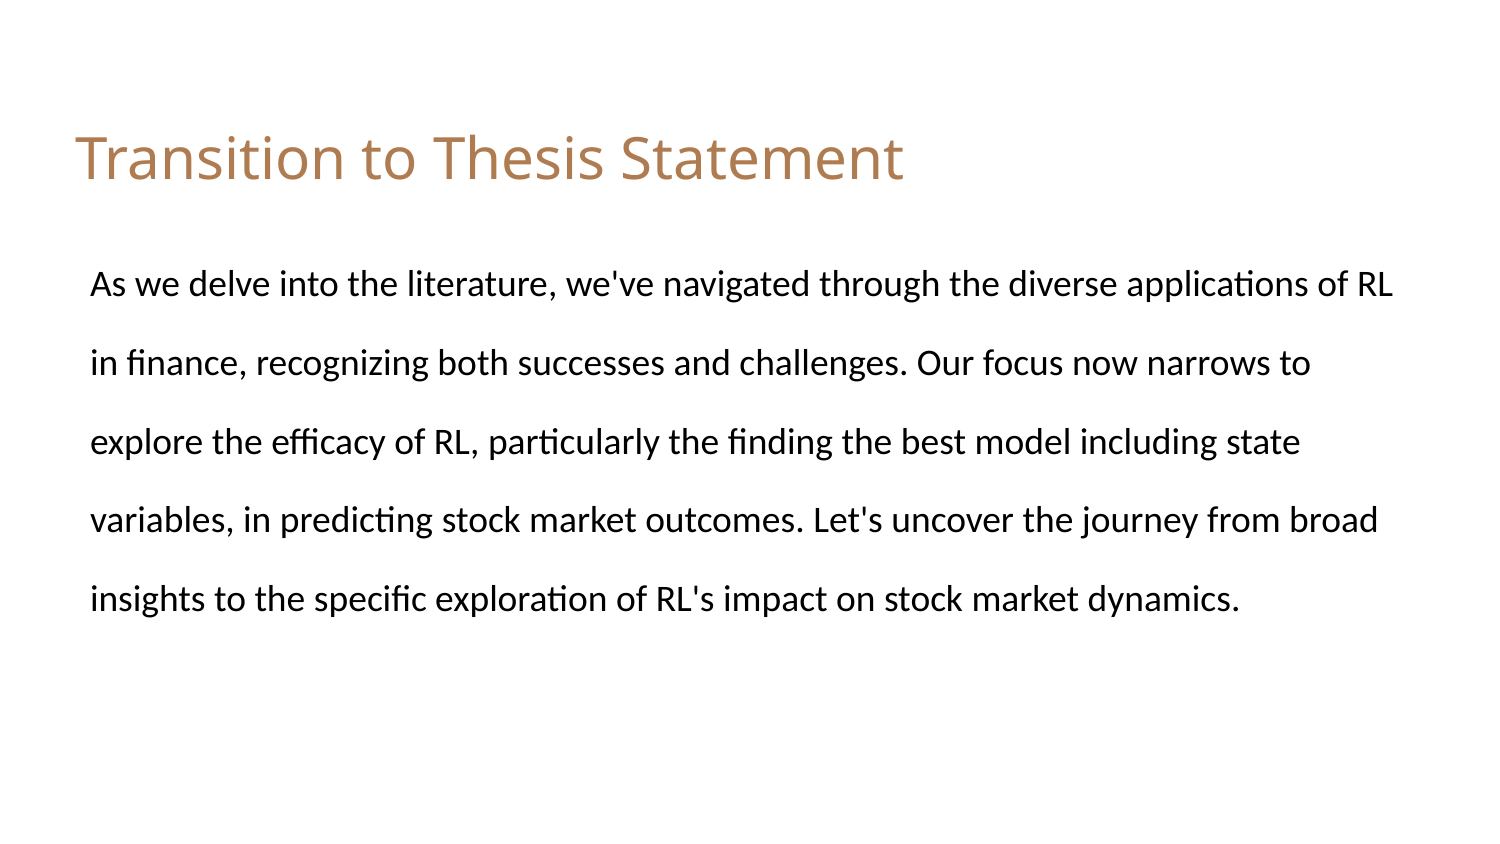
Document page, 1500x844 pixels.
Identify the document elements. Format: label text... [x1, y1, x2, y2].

list As we delve into the literature, we've navigated through the diverse applications of RL in finance, recognizing both successes and challenges. Our focus now narrows to explore the efficacy of RL, particularly the finding the best model including state variables, in predicting stock market outcomes. Let's uncover the journey from broad insights to the specific exploration of RL's impact on stock market dynamics. [75, 218, 1425, 768]
title Transition to Thesis Statement [75, 95, 1425, 192]
